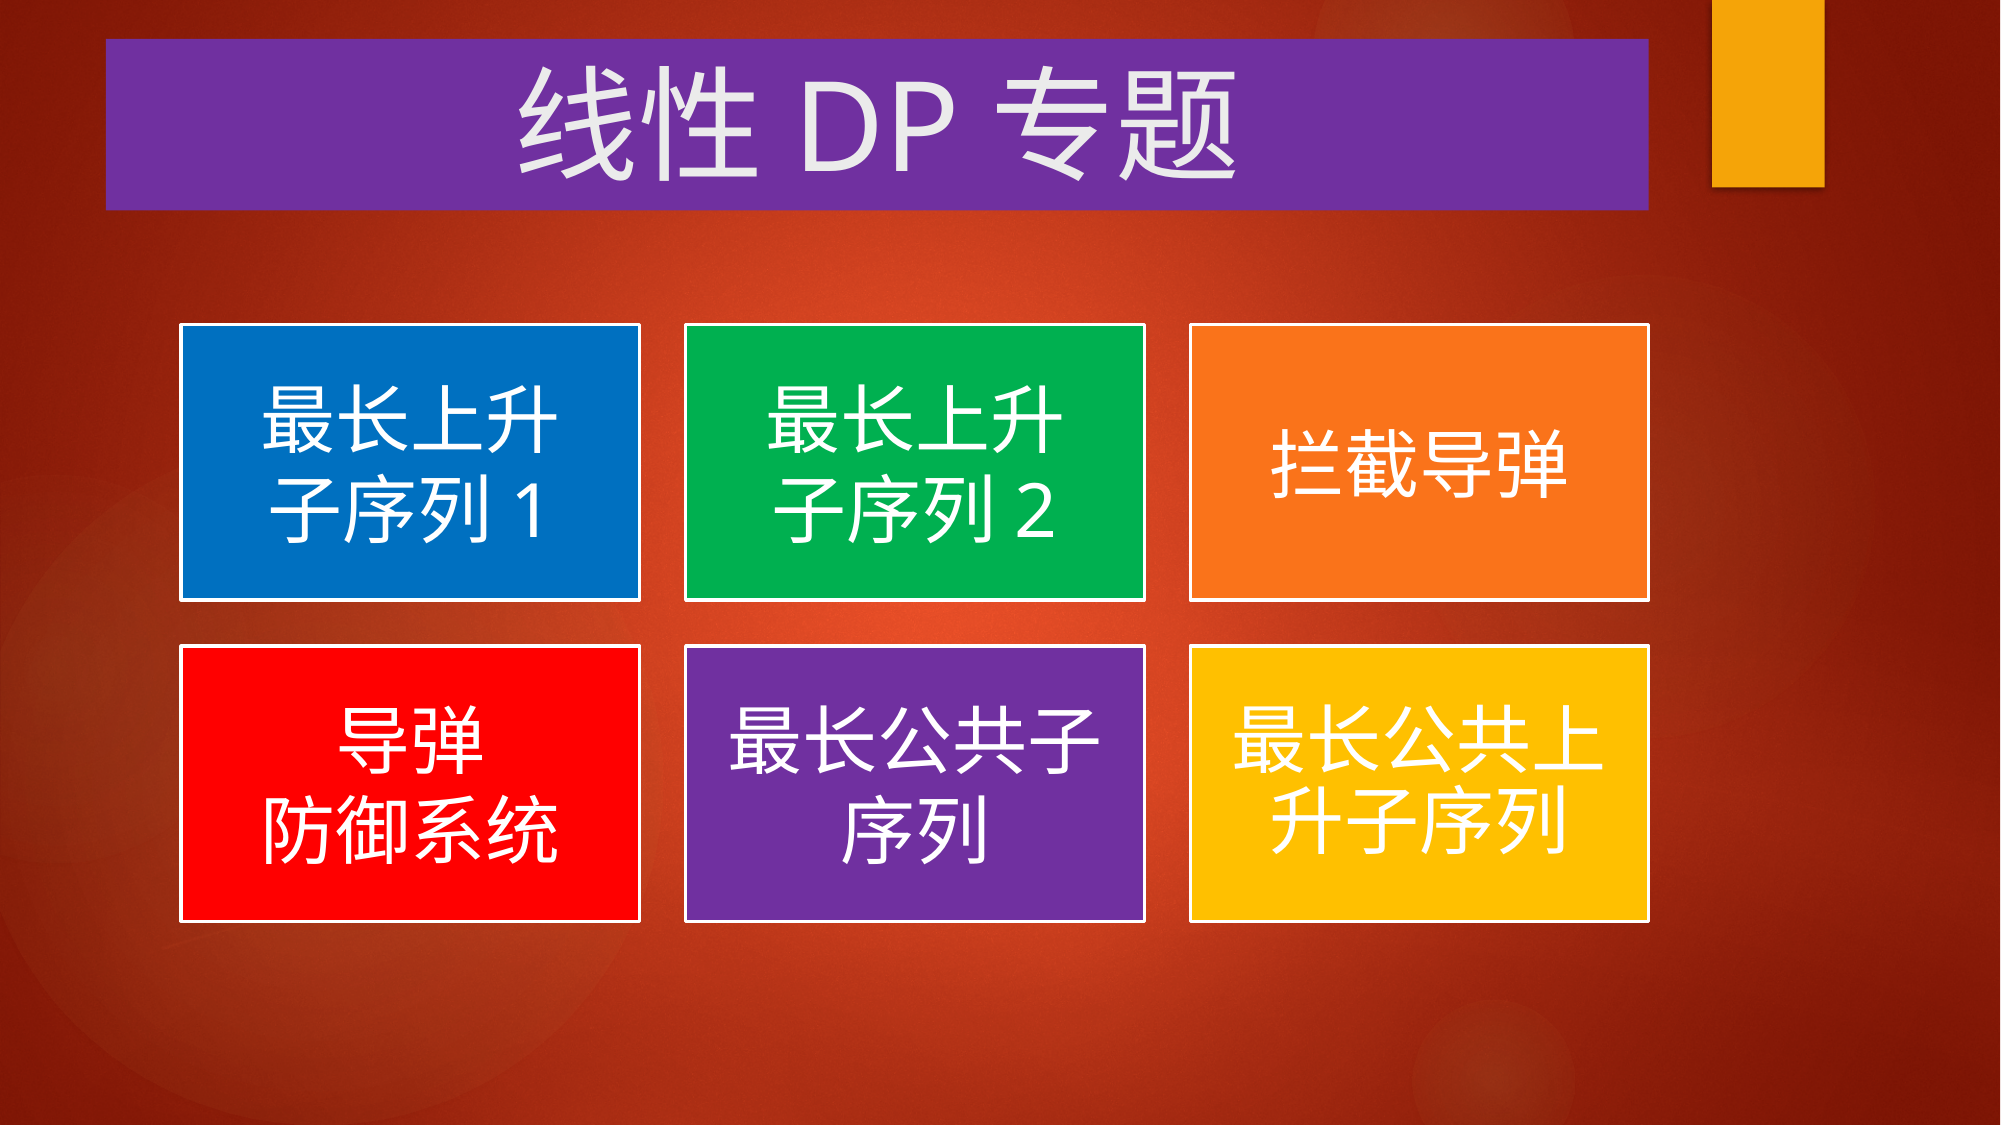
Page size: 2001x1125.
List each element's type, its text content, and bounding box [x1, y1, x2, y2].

title 线性DP专题 [105, 38, 1649, 211]
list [180, 278, 1649, 968]
